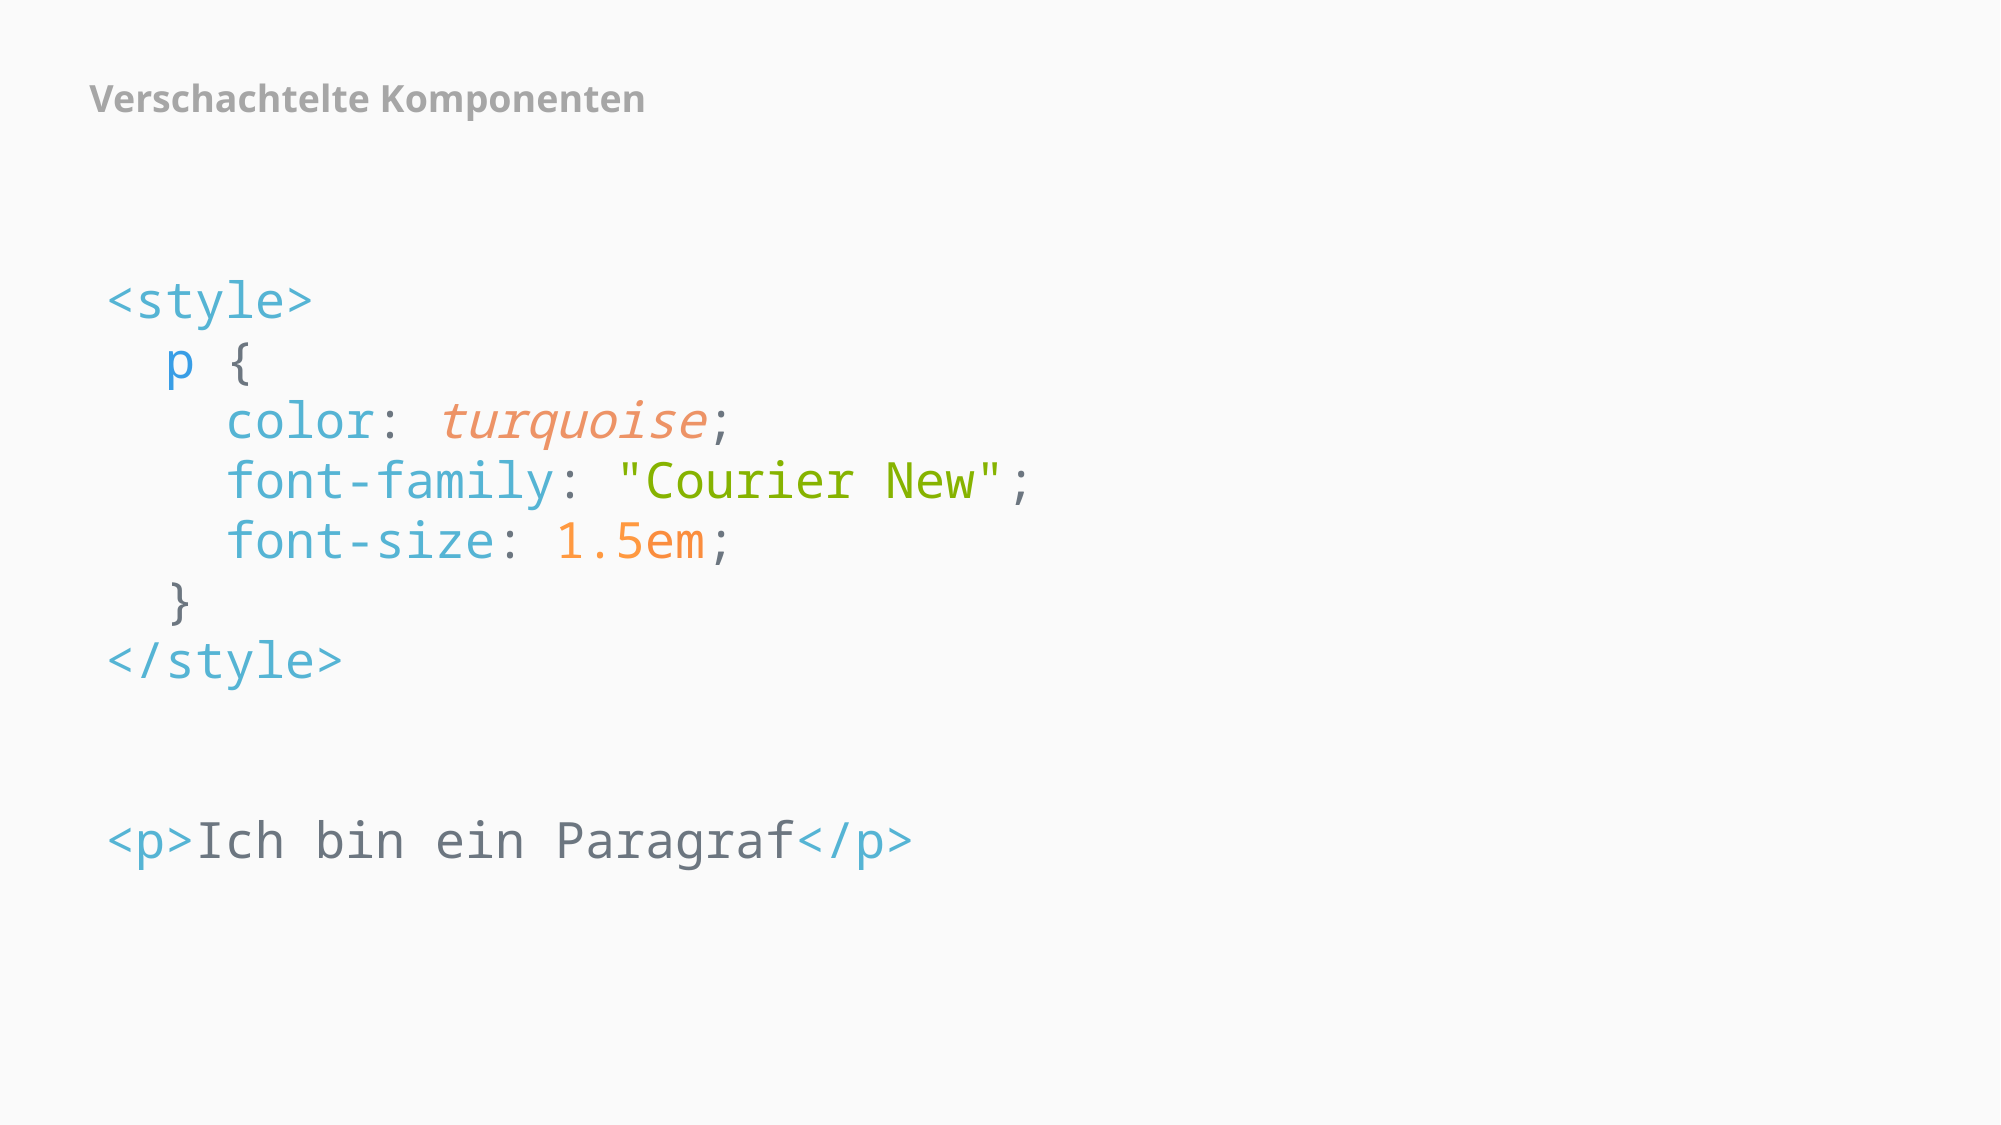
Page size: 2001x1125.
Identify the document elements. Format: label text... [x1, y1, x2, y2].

text_box <style> p { color: turquoise; font-family: "Courier New"; font-size: 1.5em; } </style> <p>Ich bin ein Paragraf</p> [90, 261, 1236, 876]
text_box Verschachtelte Komponenten [74, 67, 736, 128]
